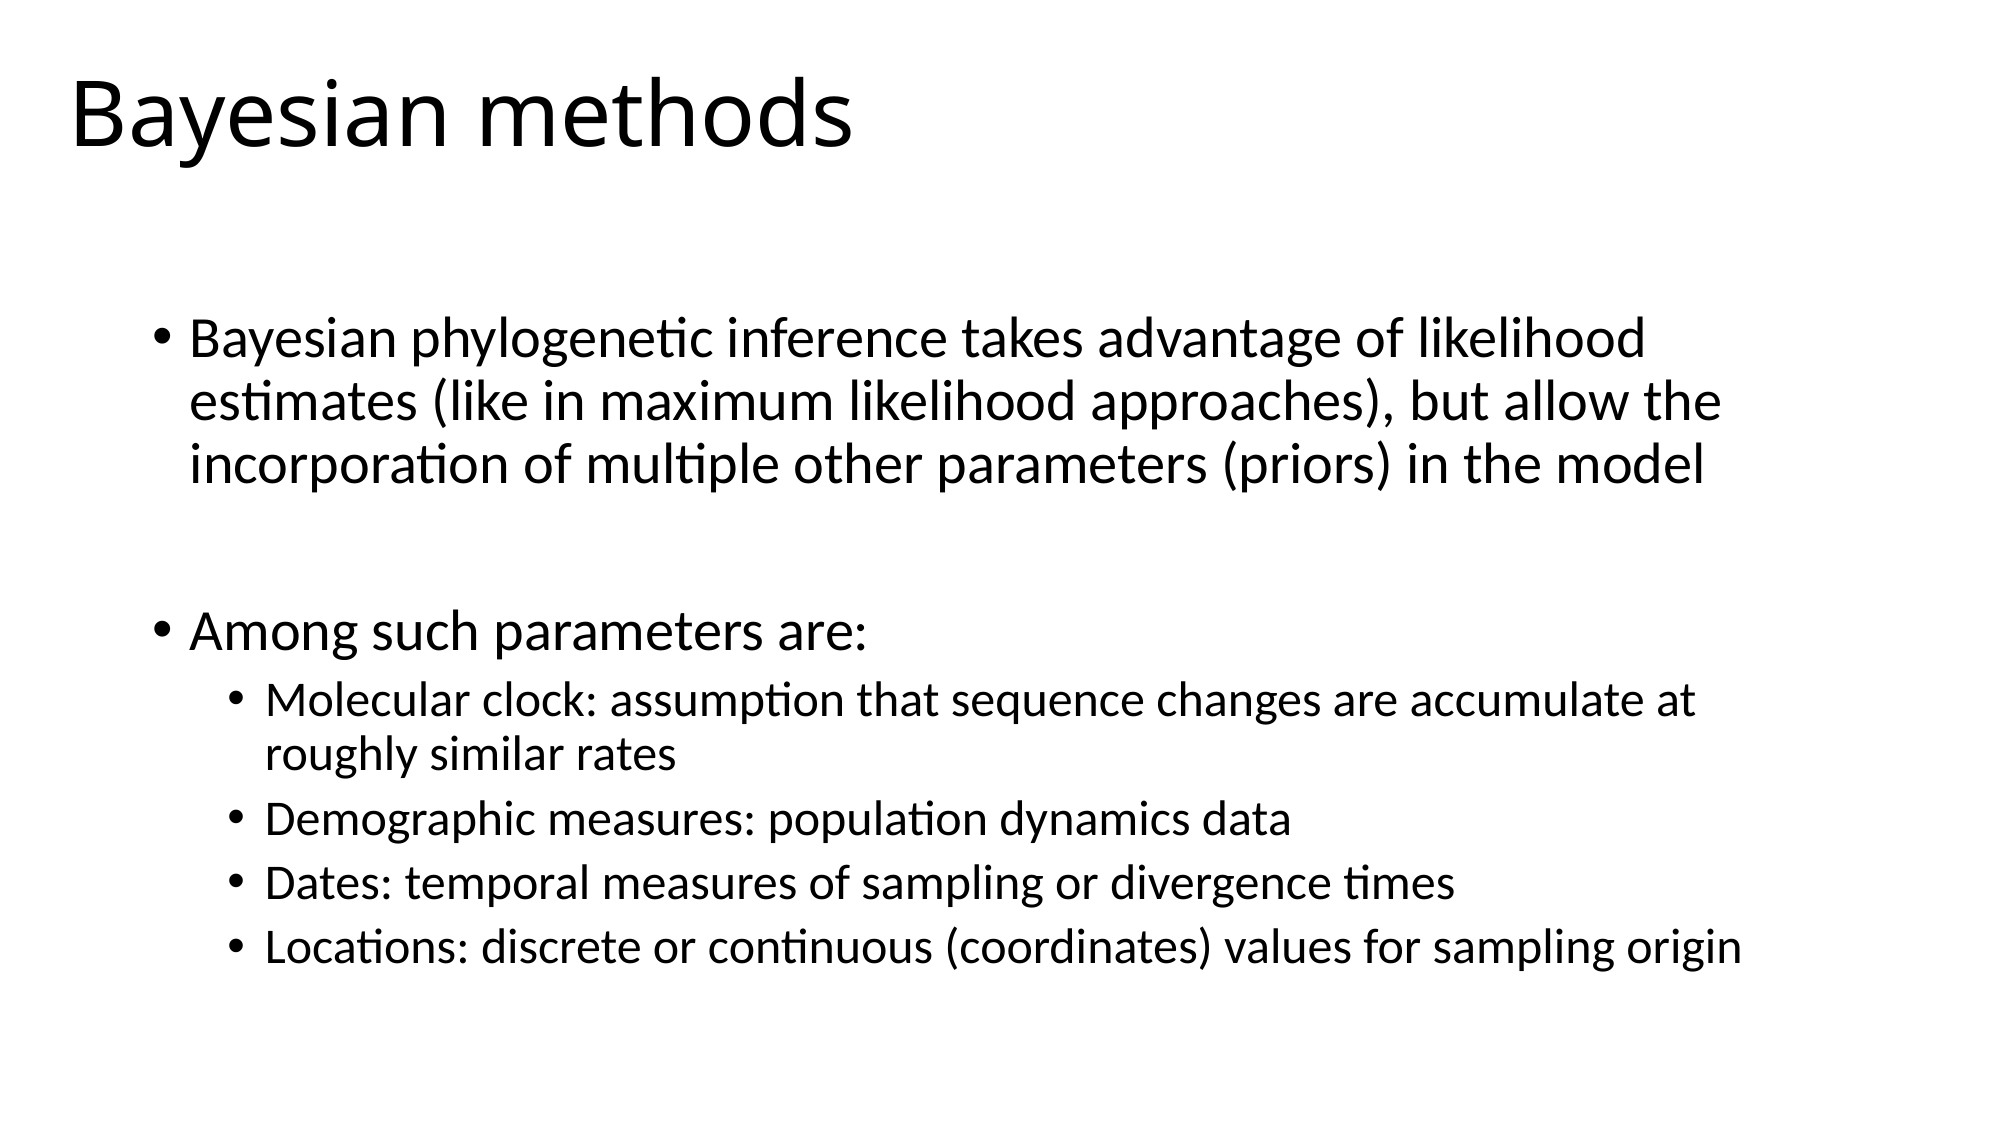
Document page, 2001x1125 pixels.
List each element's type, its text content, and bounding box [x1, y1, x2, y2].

title Bayesian methods [53, 59, 1952, 174]
list Bayesian phylogenetic inference takes advantage of likelihood estimates (like in maximum likelihood approaches), but allow the incorporation of multiple other parameters (priors) in the model Among such parameters are: Molecular clock: assumption that sequence changes are accumulate at roughly similar rates Demographic measures: population dynamics data Dates: temporal measures of sampling or divergence times Locations: discrete or continuous (coordinates) values for sampling origin [137, 299, 1863, 988]
